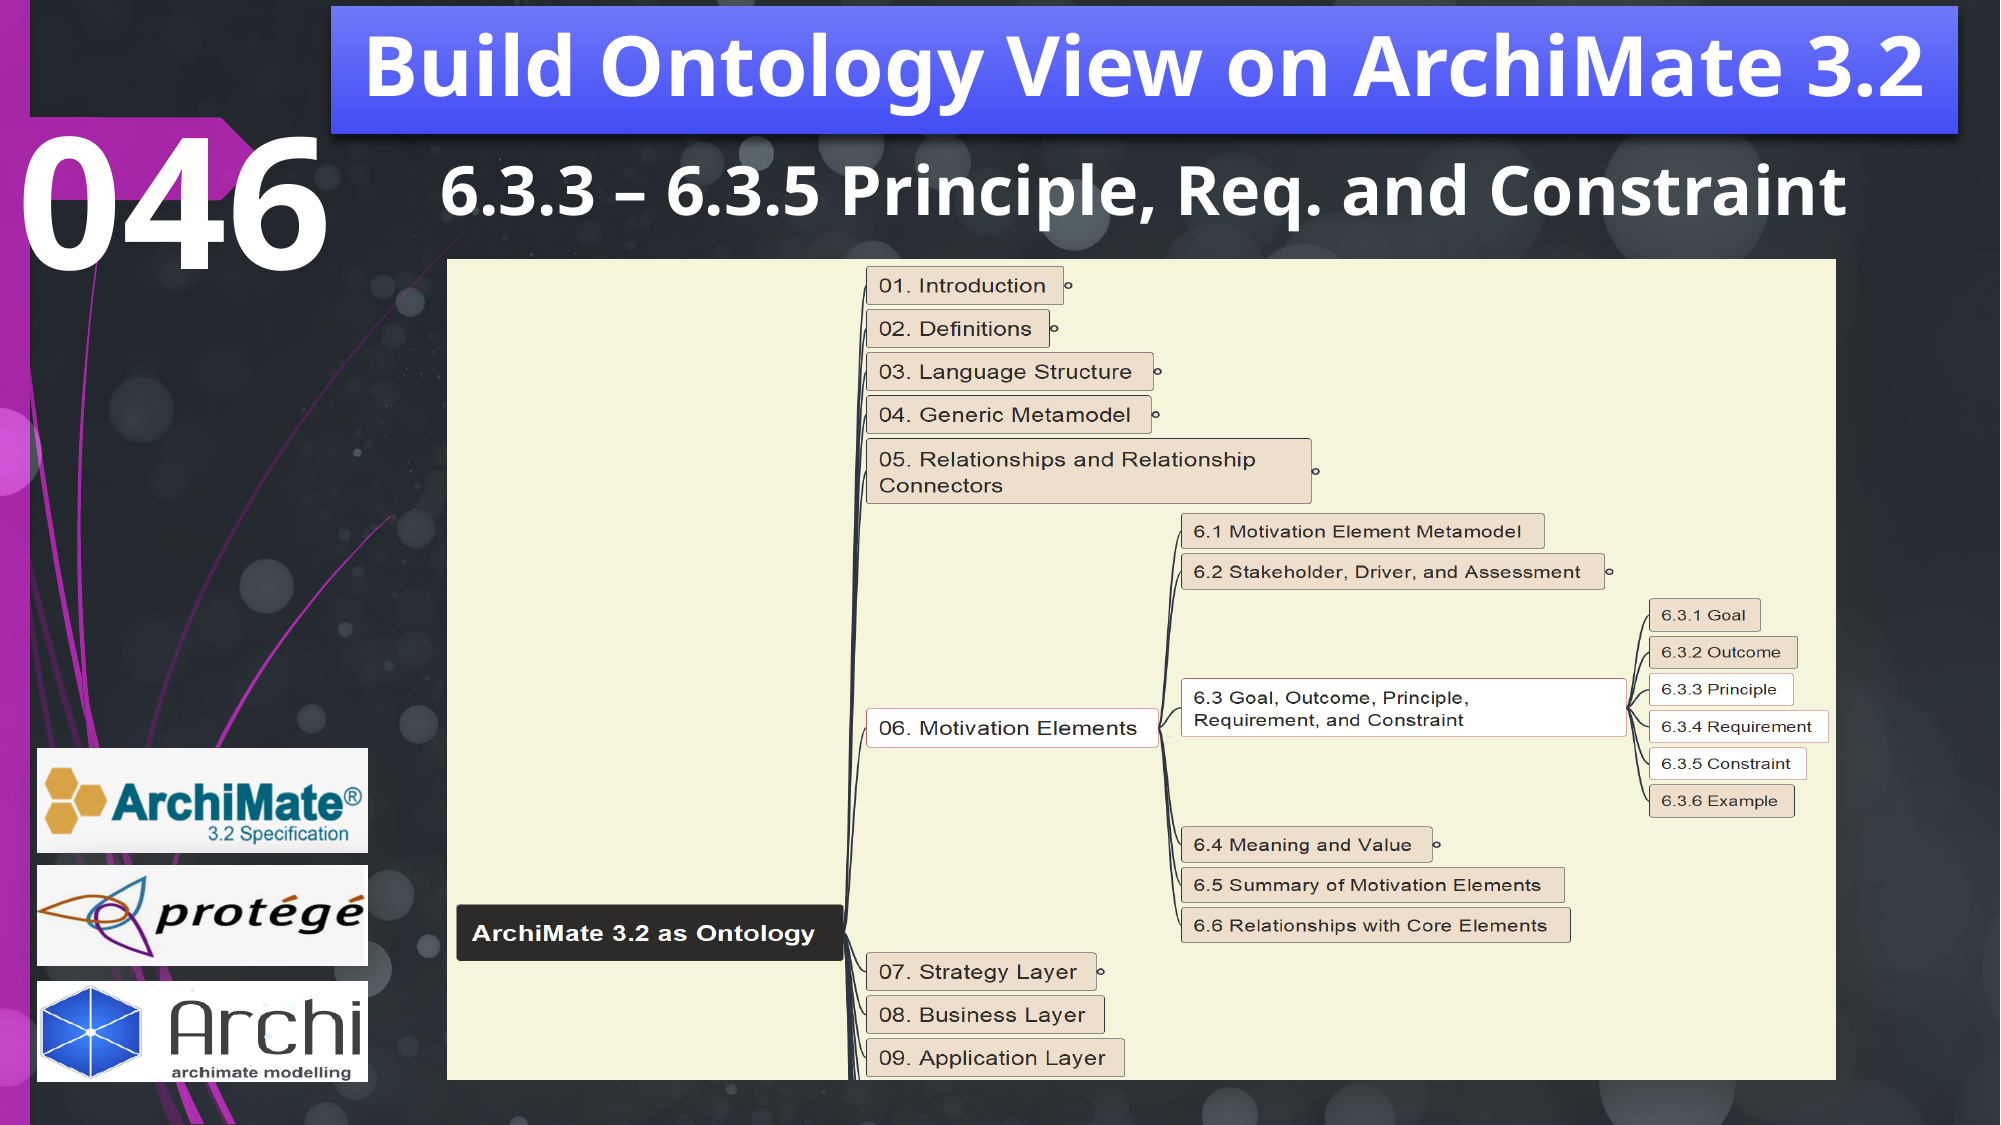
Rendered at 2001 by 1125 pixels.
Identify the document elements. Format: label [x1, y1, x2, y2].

list [447, 259, 1836, 1080]
picture [0, 0, 2000, 1125]
